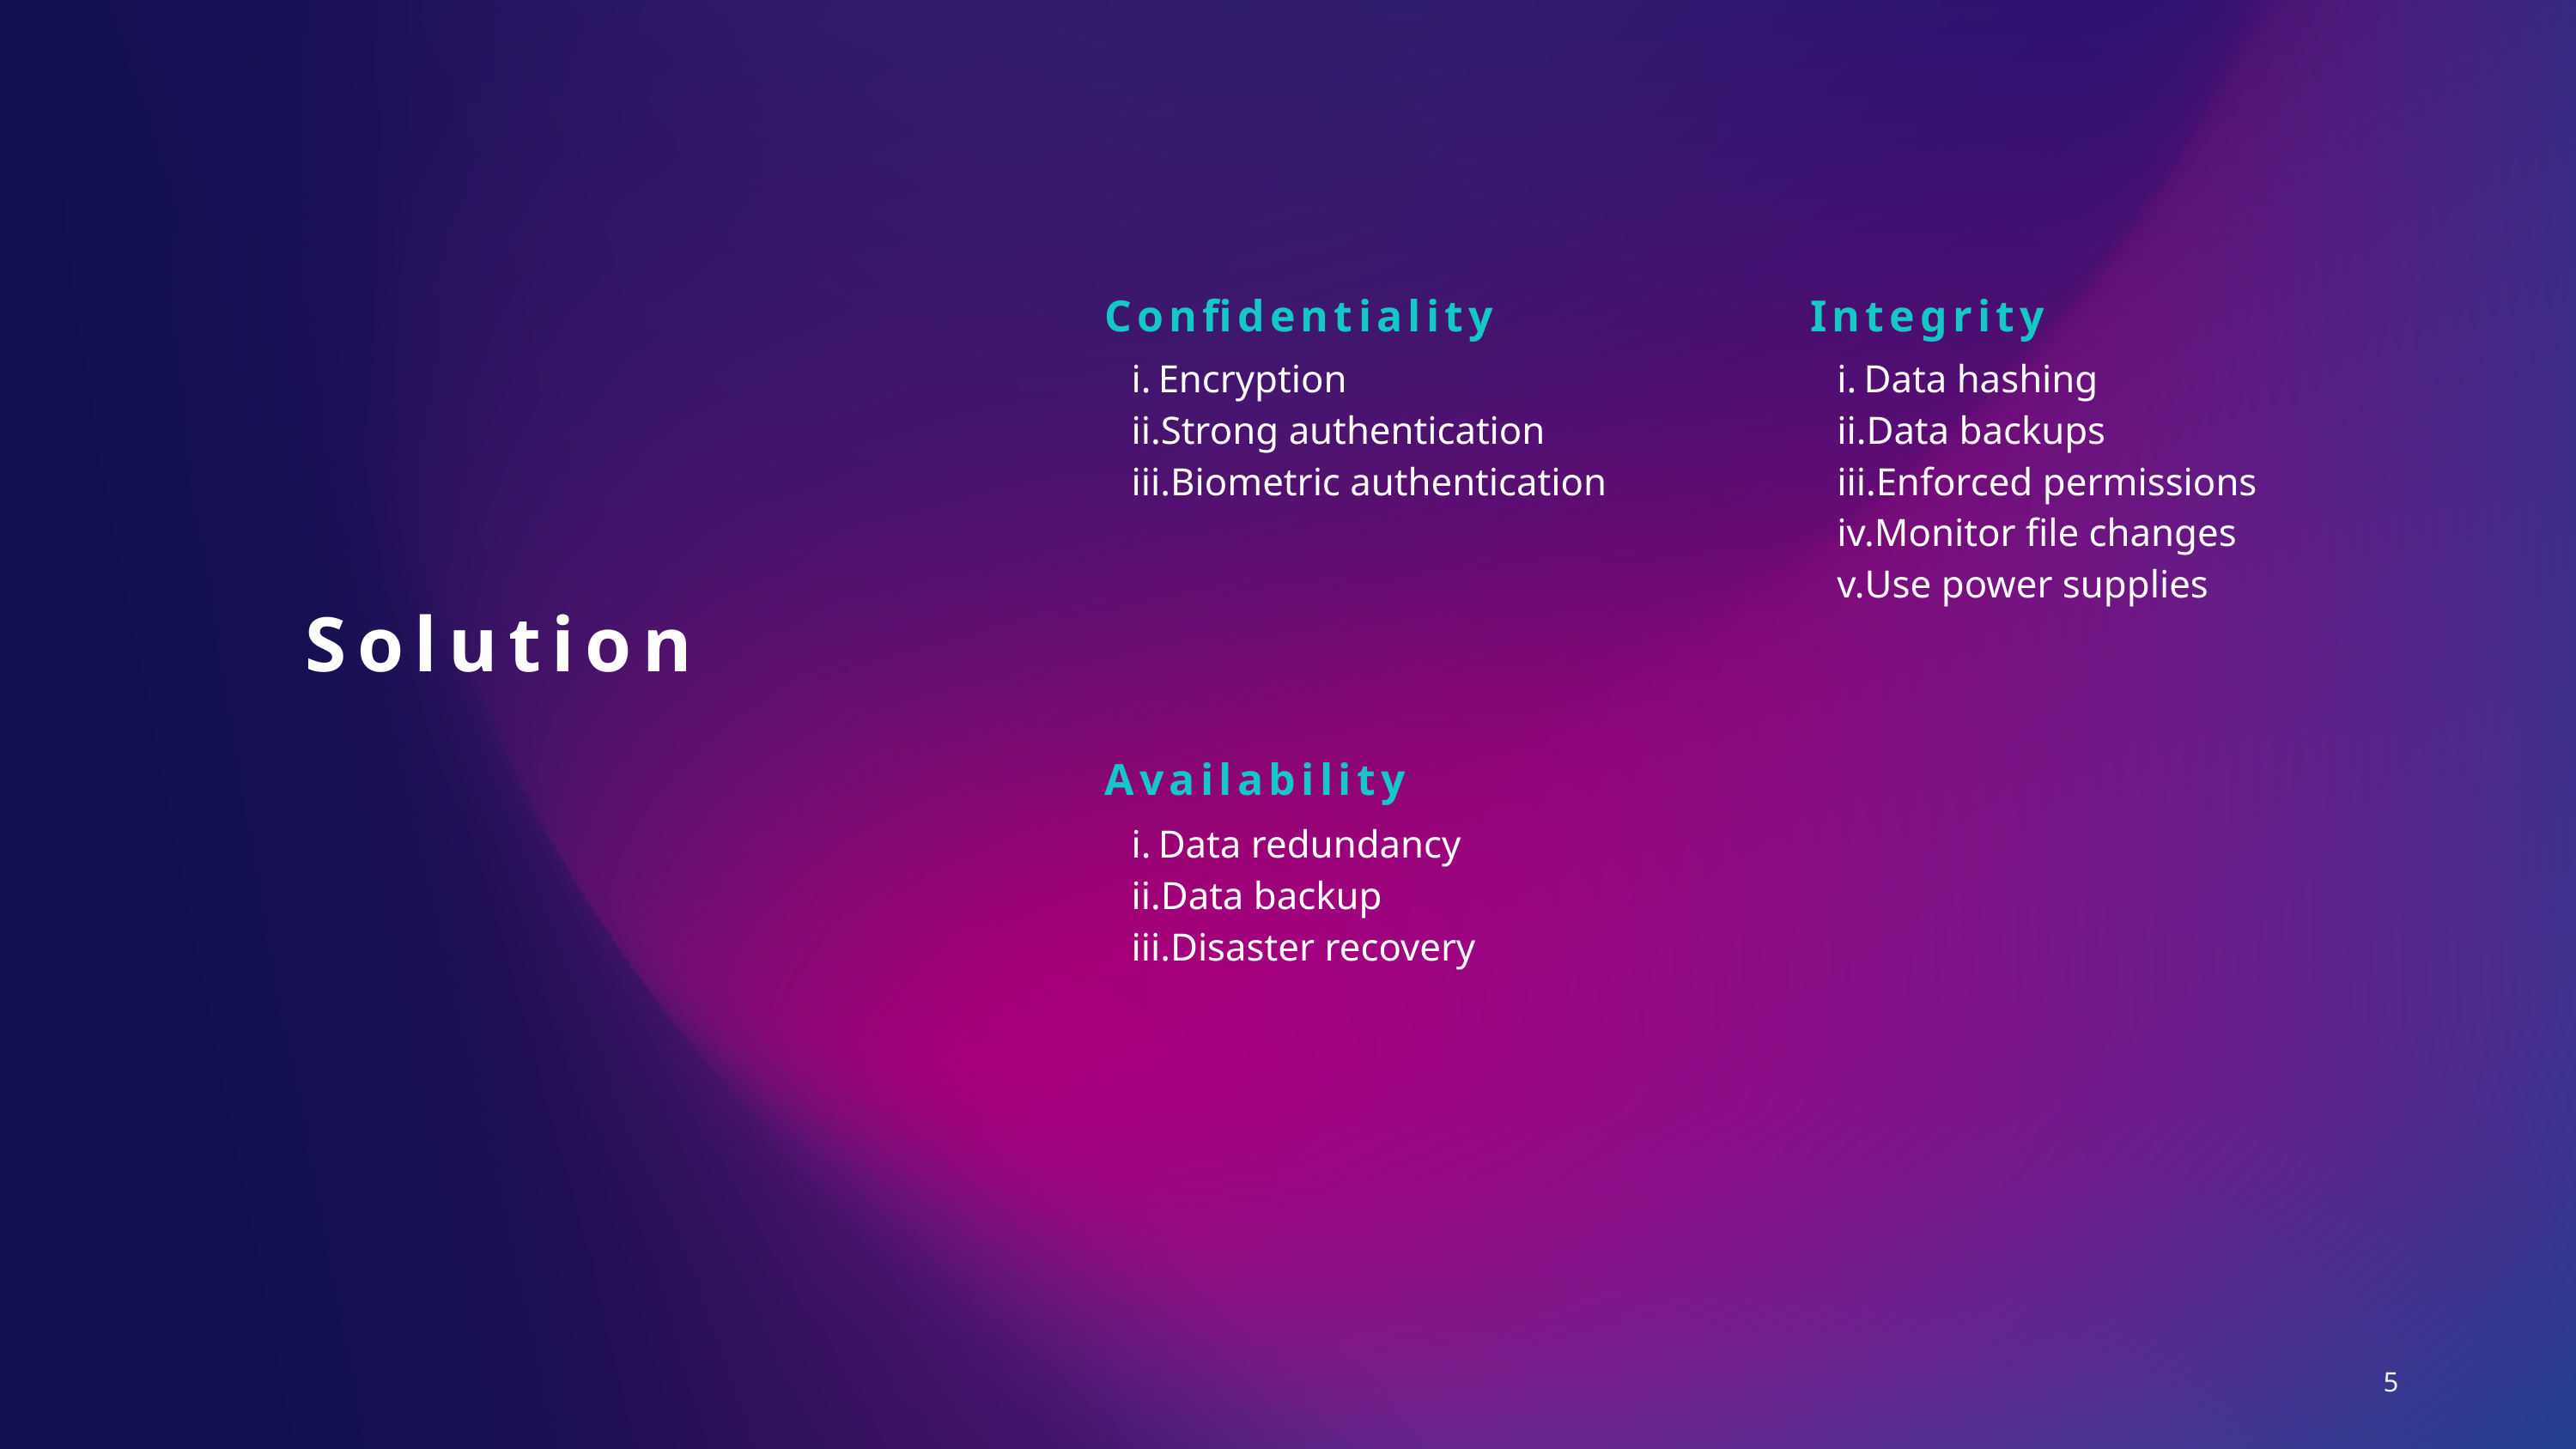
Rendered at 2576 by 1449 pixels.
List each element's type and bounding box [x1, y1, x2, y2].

text_box [1819, 1342, 2399, 1421]
text_box [0, 0, 2576, 1449]
